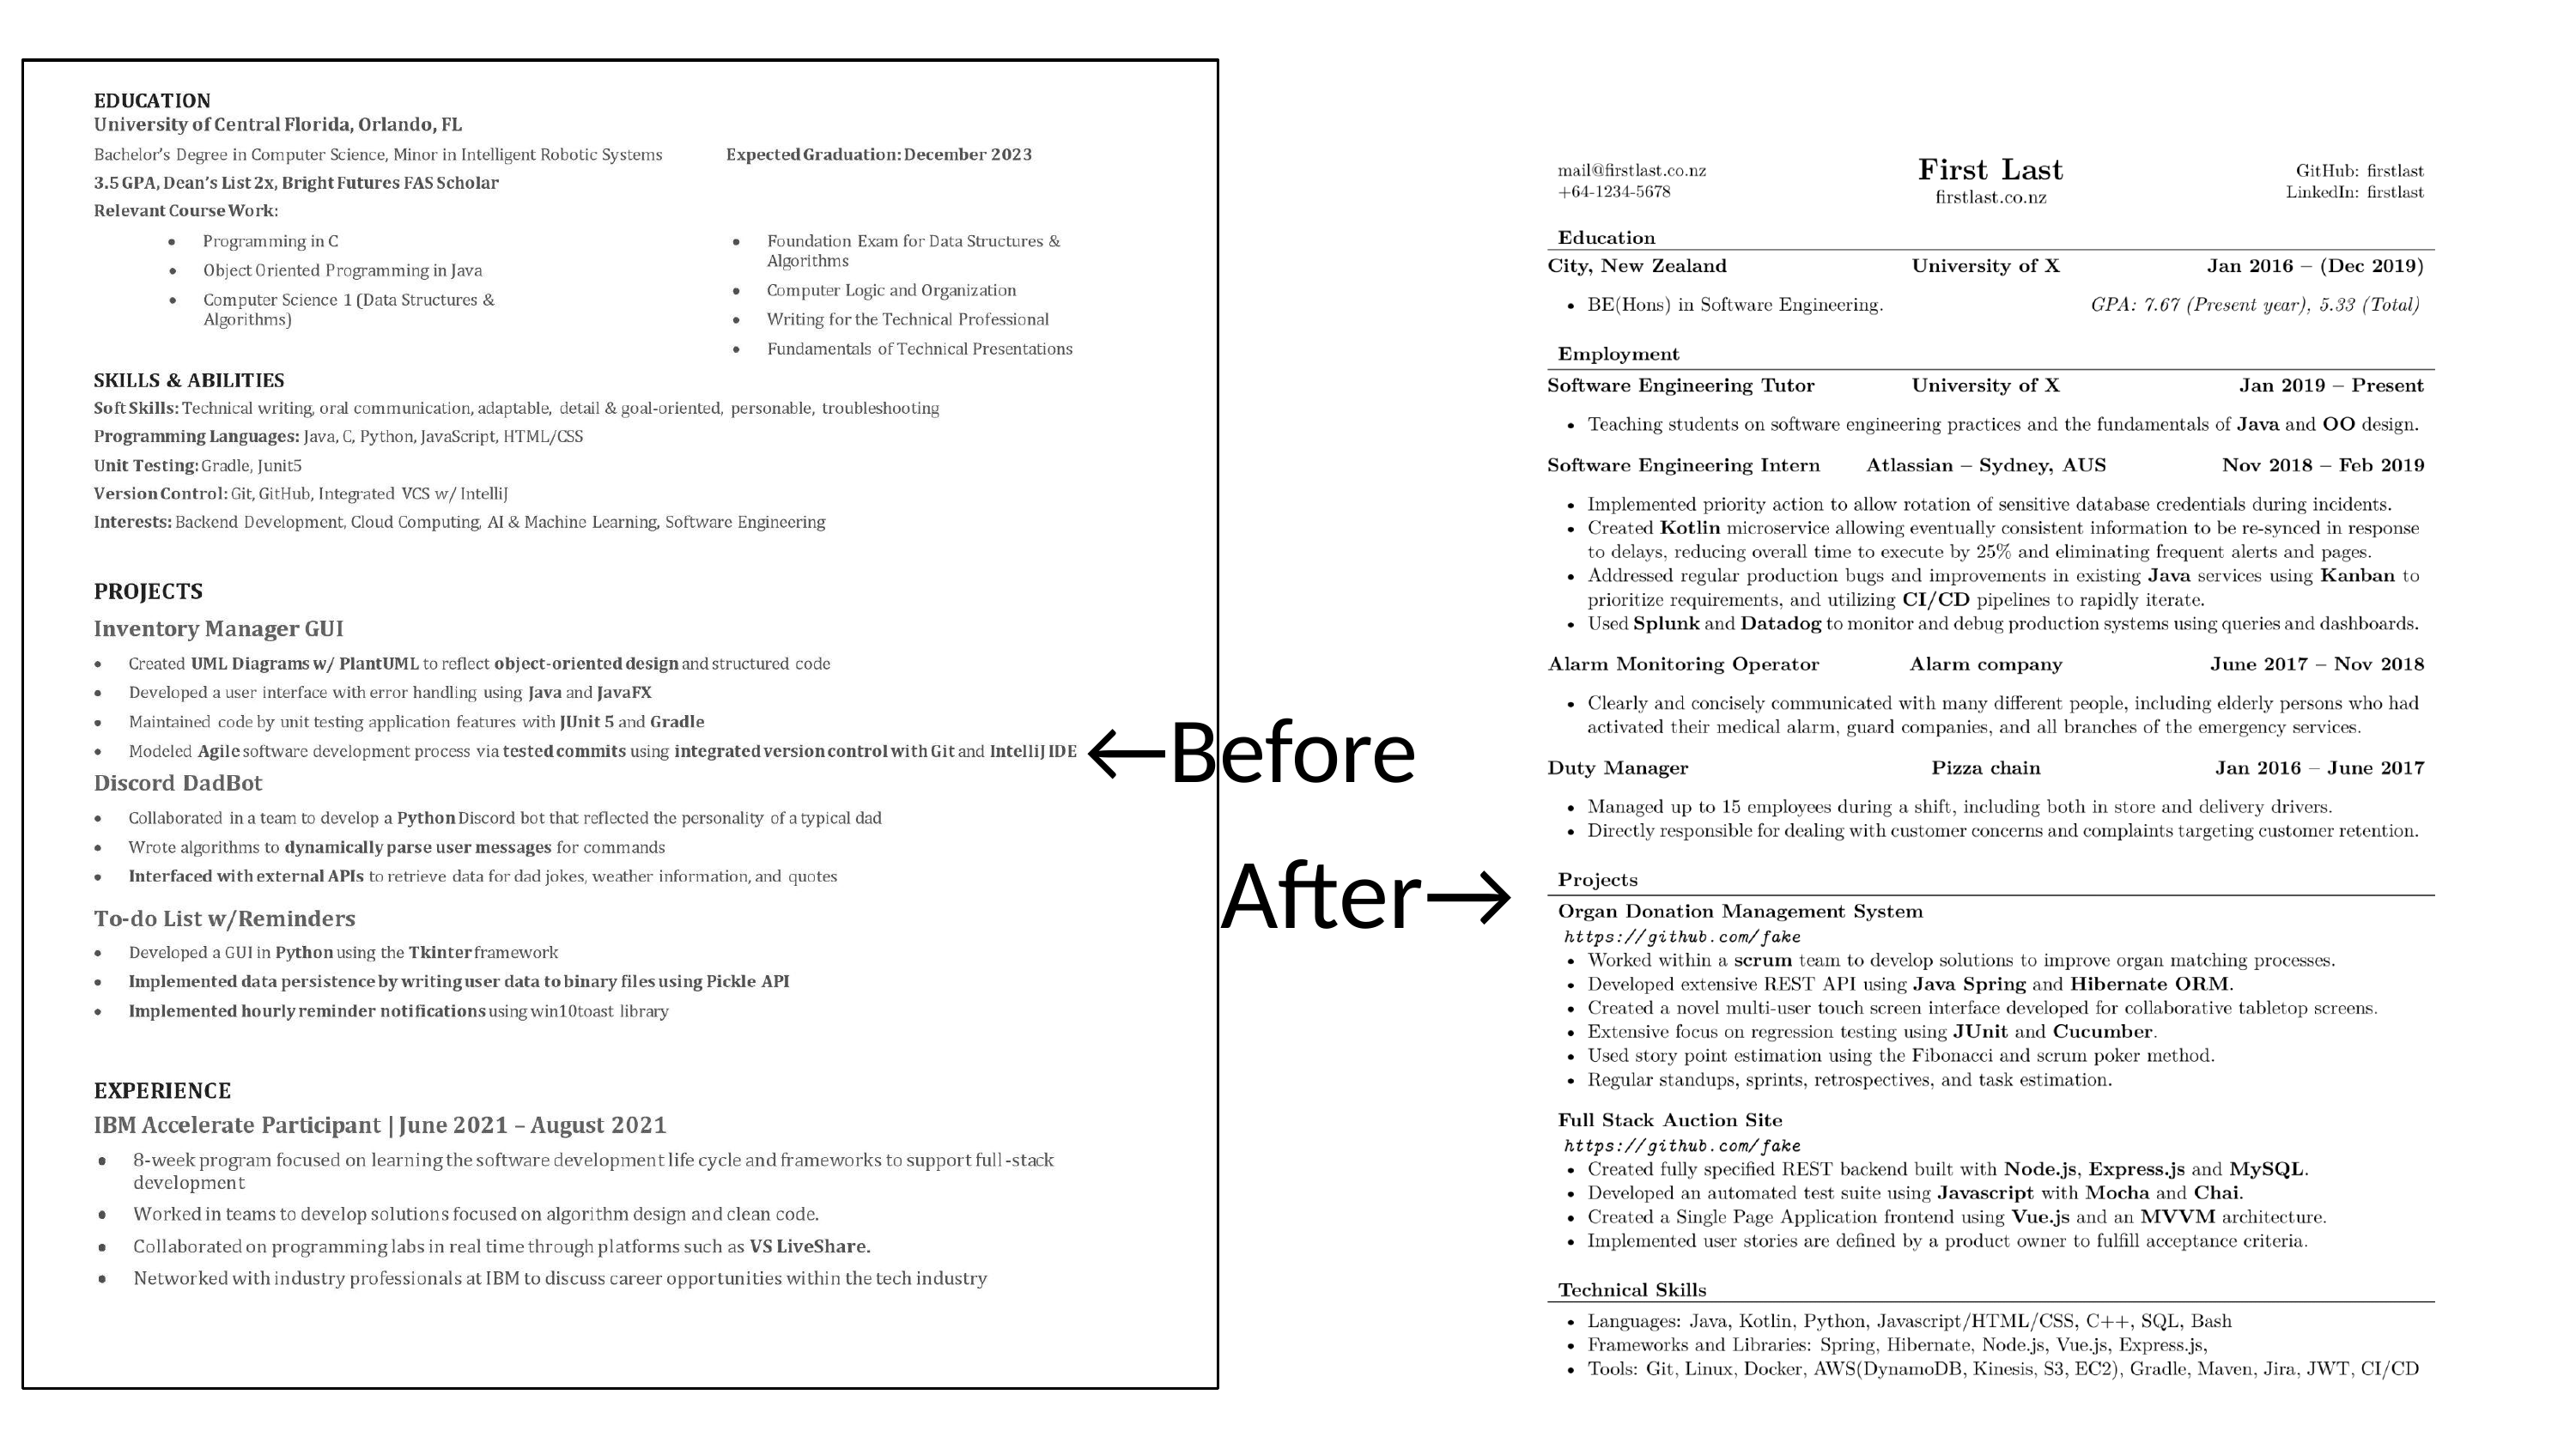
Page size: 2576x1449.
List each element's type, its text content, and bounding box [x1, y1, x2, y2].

picture [1451, 61, 2531, 1449]
text_box After→ [1222, 802, 1446, 974]
picture [23, 61, 1218, 1388]
title ←Before [1222, 664, 1446, 802]
